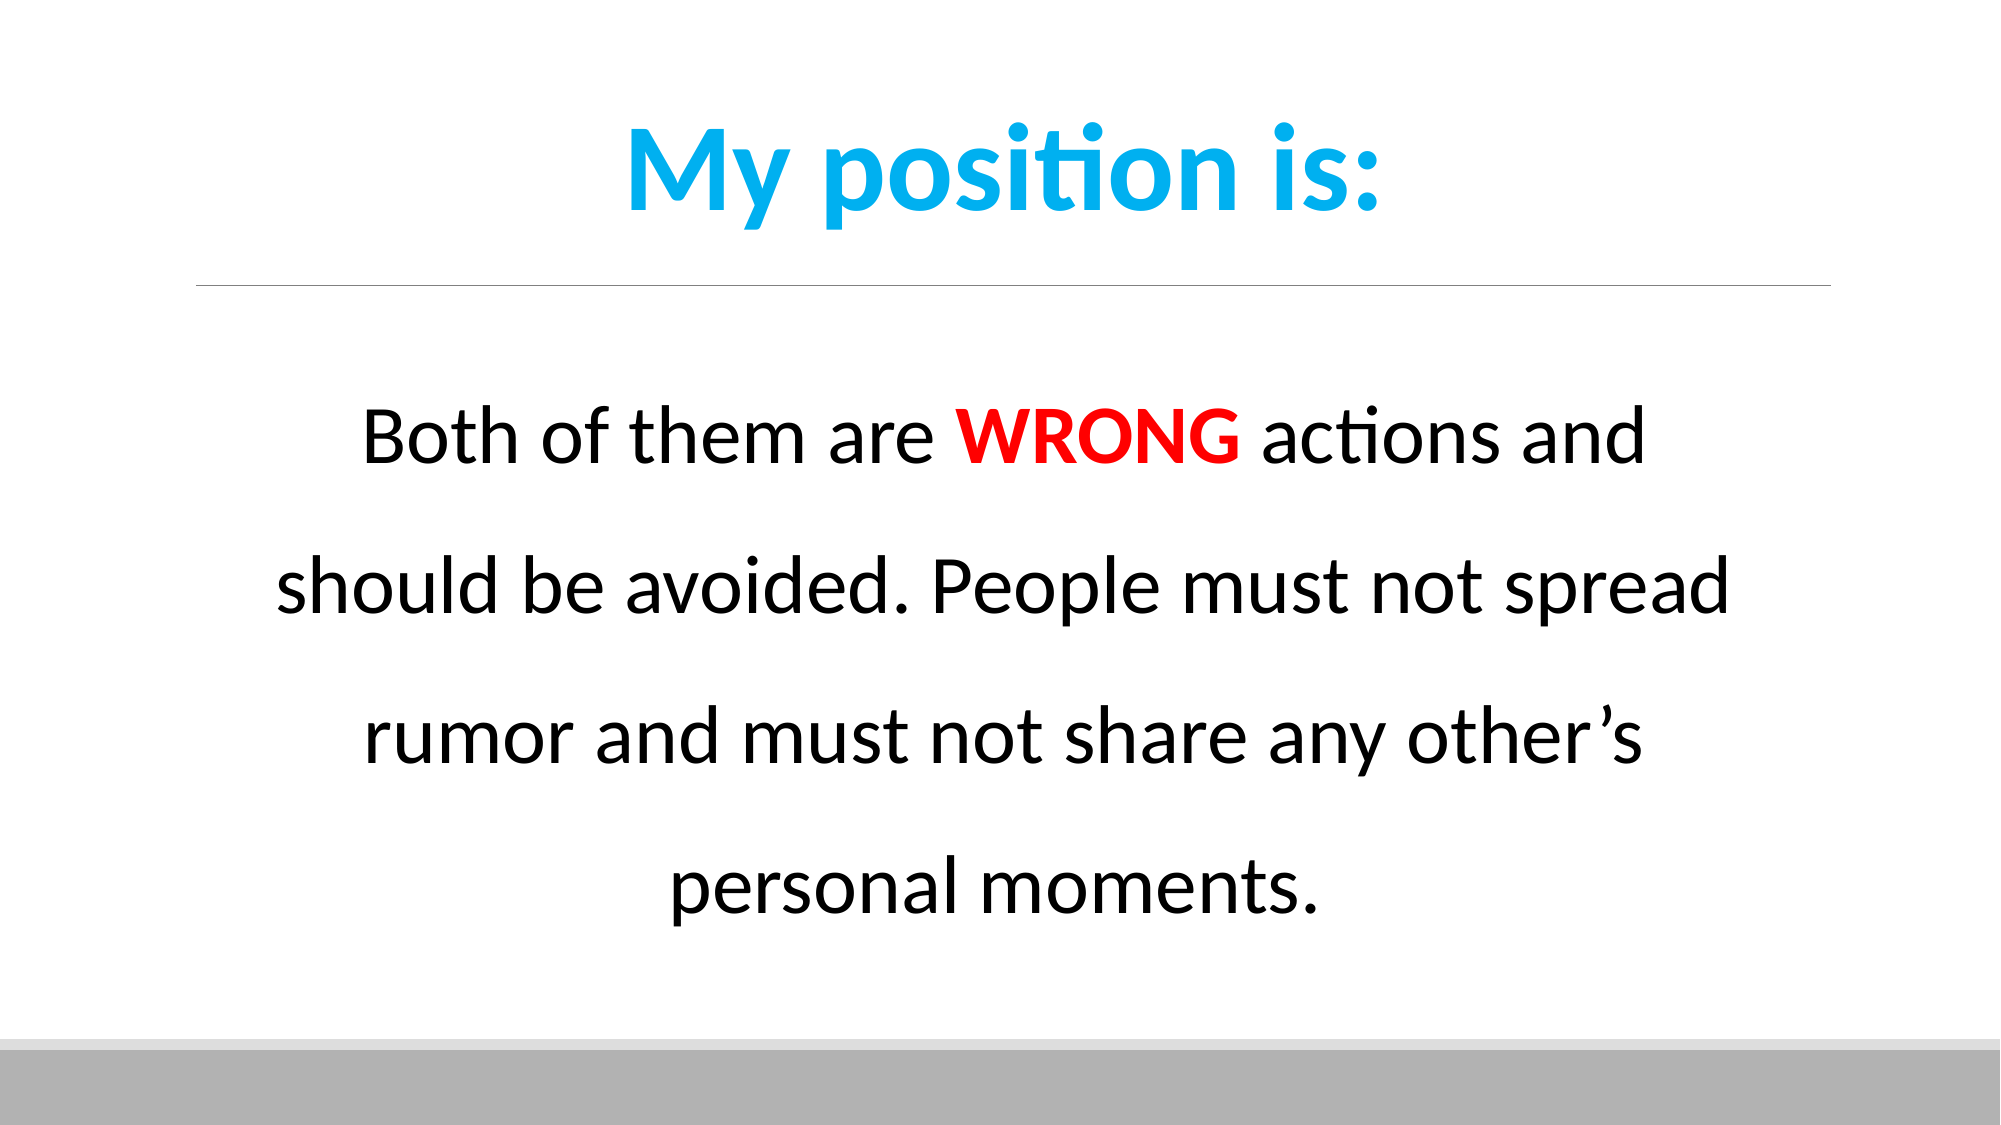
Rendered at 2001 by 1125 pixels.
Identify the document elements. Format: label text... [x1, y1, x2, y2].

text_box My position is: [608, 77, 1401, 243]
text_box Both of them are WRONG actions and should be avoided. People must not spread rumor and must not share any other’s personal moments. [231, 323, 1778, 938]
